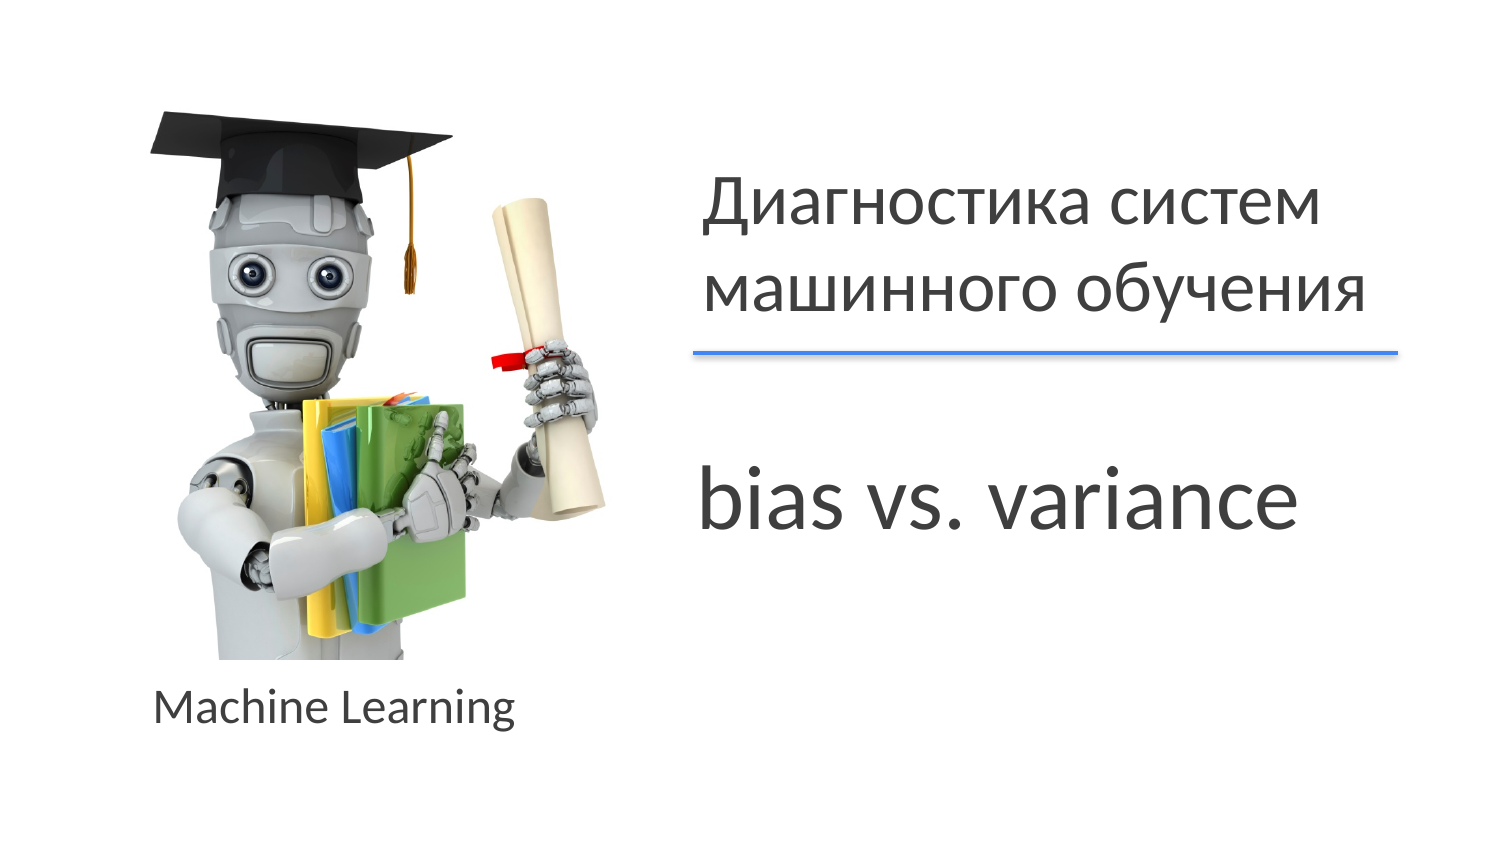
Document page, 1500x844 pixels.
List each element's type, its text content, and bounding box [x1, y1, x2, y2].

picture [112, 59, 638, 660]
text_box Диагностика систем машинного обучения [687, 121, 1411, 355]
title bias vs. variance [681, 355, 1470, 631]
text_box Machine Learning [137, 669, 613, 772]
